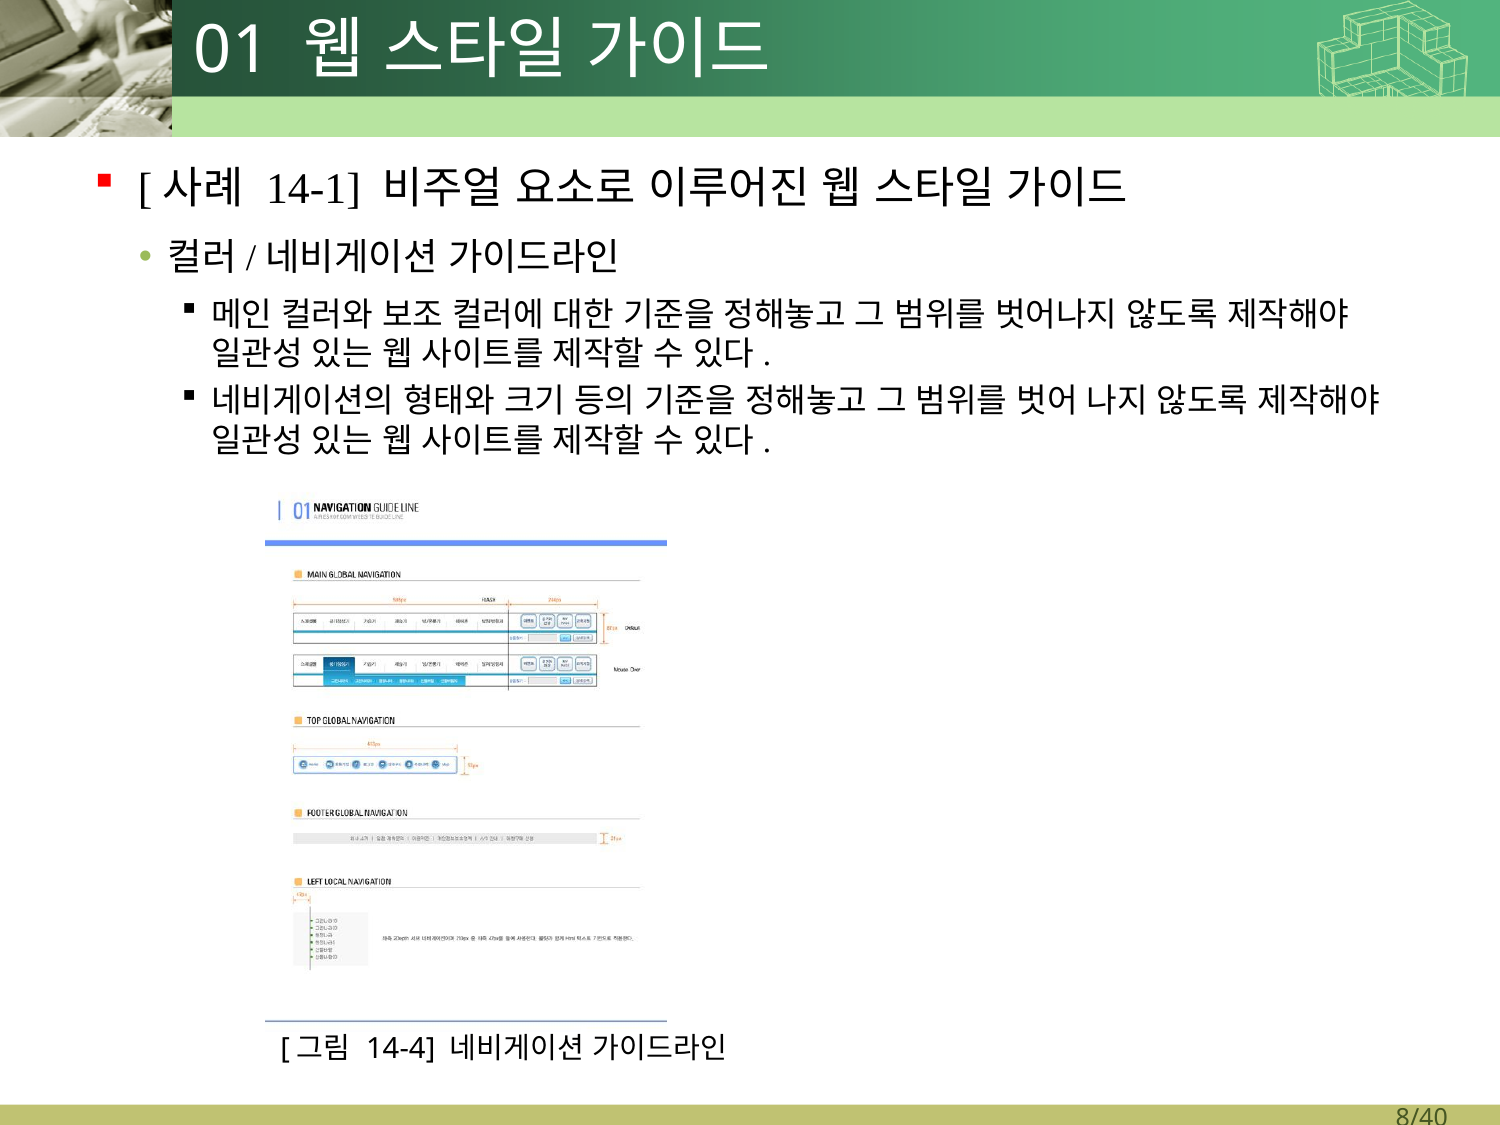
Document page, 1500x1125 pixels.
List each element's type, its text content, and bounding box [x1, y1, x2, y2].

list [사례 14-1] 비주얼 요소로 이루어진 웹 스타일 가이드 컬러/네비게이션 가이드라인 메인 컬러와 보조 컬러에 대한 기준을 정해놓고 그 범위를 벗어나지 않도록 제작해야 일관성 있는 웹 사이트를 제작할 수 있다. 네비게이션의 형태와 크기 등의 기준을 정해놓고 그 범위를 벗어 나지 않도록 제작해야 일관성 있는 웹 사이트를 제작할 수 있다. [35, 152, 1465, 1079]
picture [0, 0, 1500, 151]
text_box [265, 479, 930, 1073]
title 01 웹 스타일 가이드 [178, 9, 1459, 82]
